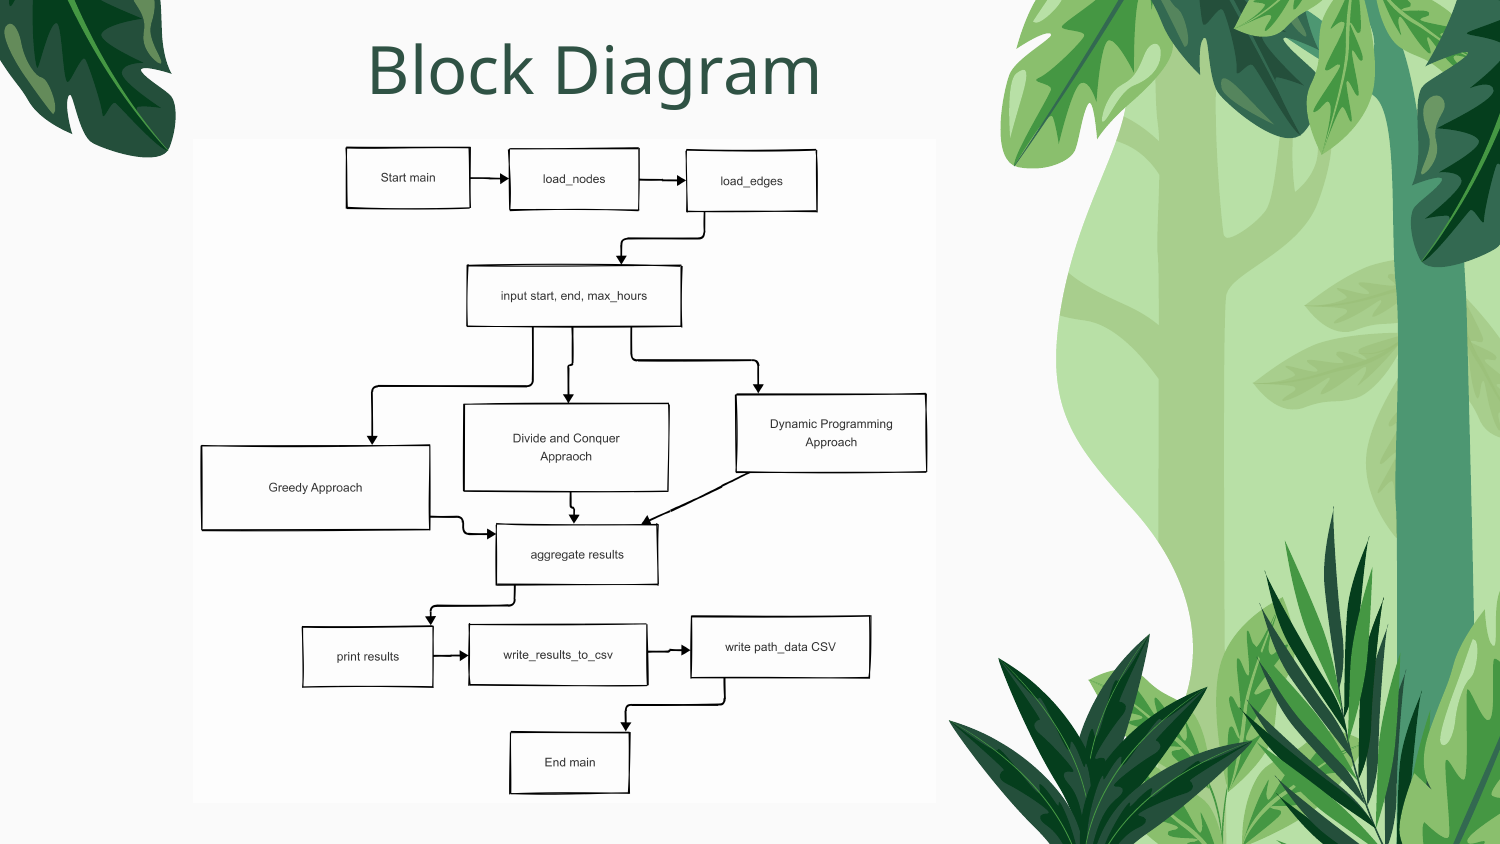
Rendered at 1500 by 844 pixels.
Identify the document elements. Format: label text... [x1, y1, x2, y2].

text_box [531, 0, 1500, 844]
picture [193, 139, 936, 803]
title Block Diagram [351, 20, 526, 116]
